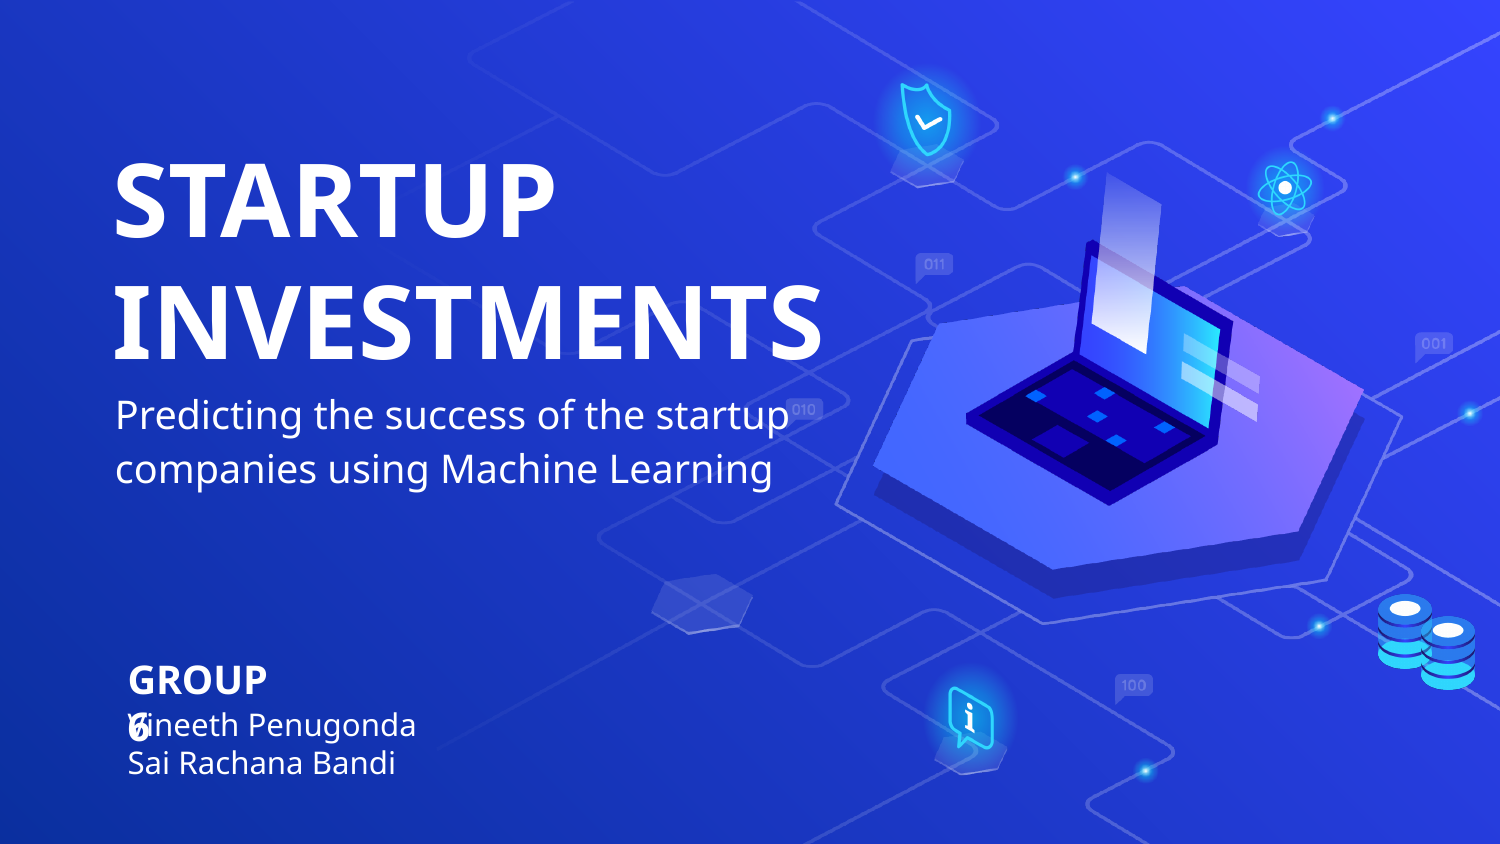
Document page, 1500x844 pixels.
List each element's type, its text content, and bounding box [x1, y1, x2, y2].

title STARTUP INVESTMENTS [112, 162, 862, 353]
text_box Predicting the success of the startup companies using Machine Learning [99, 367, 850, 506]
text_box Vineeth Penugonda Sai Rachana Bandi [112, 690, 923, 819]
text_box GROUP 6 [112, 639, 305, 690]
picture [0, 0, 1500, 844]
